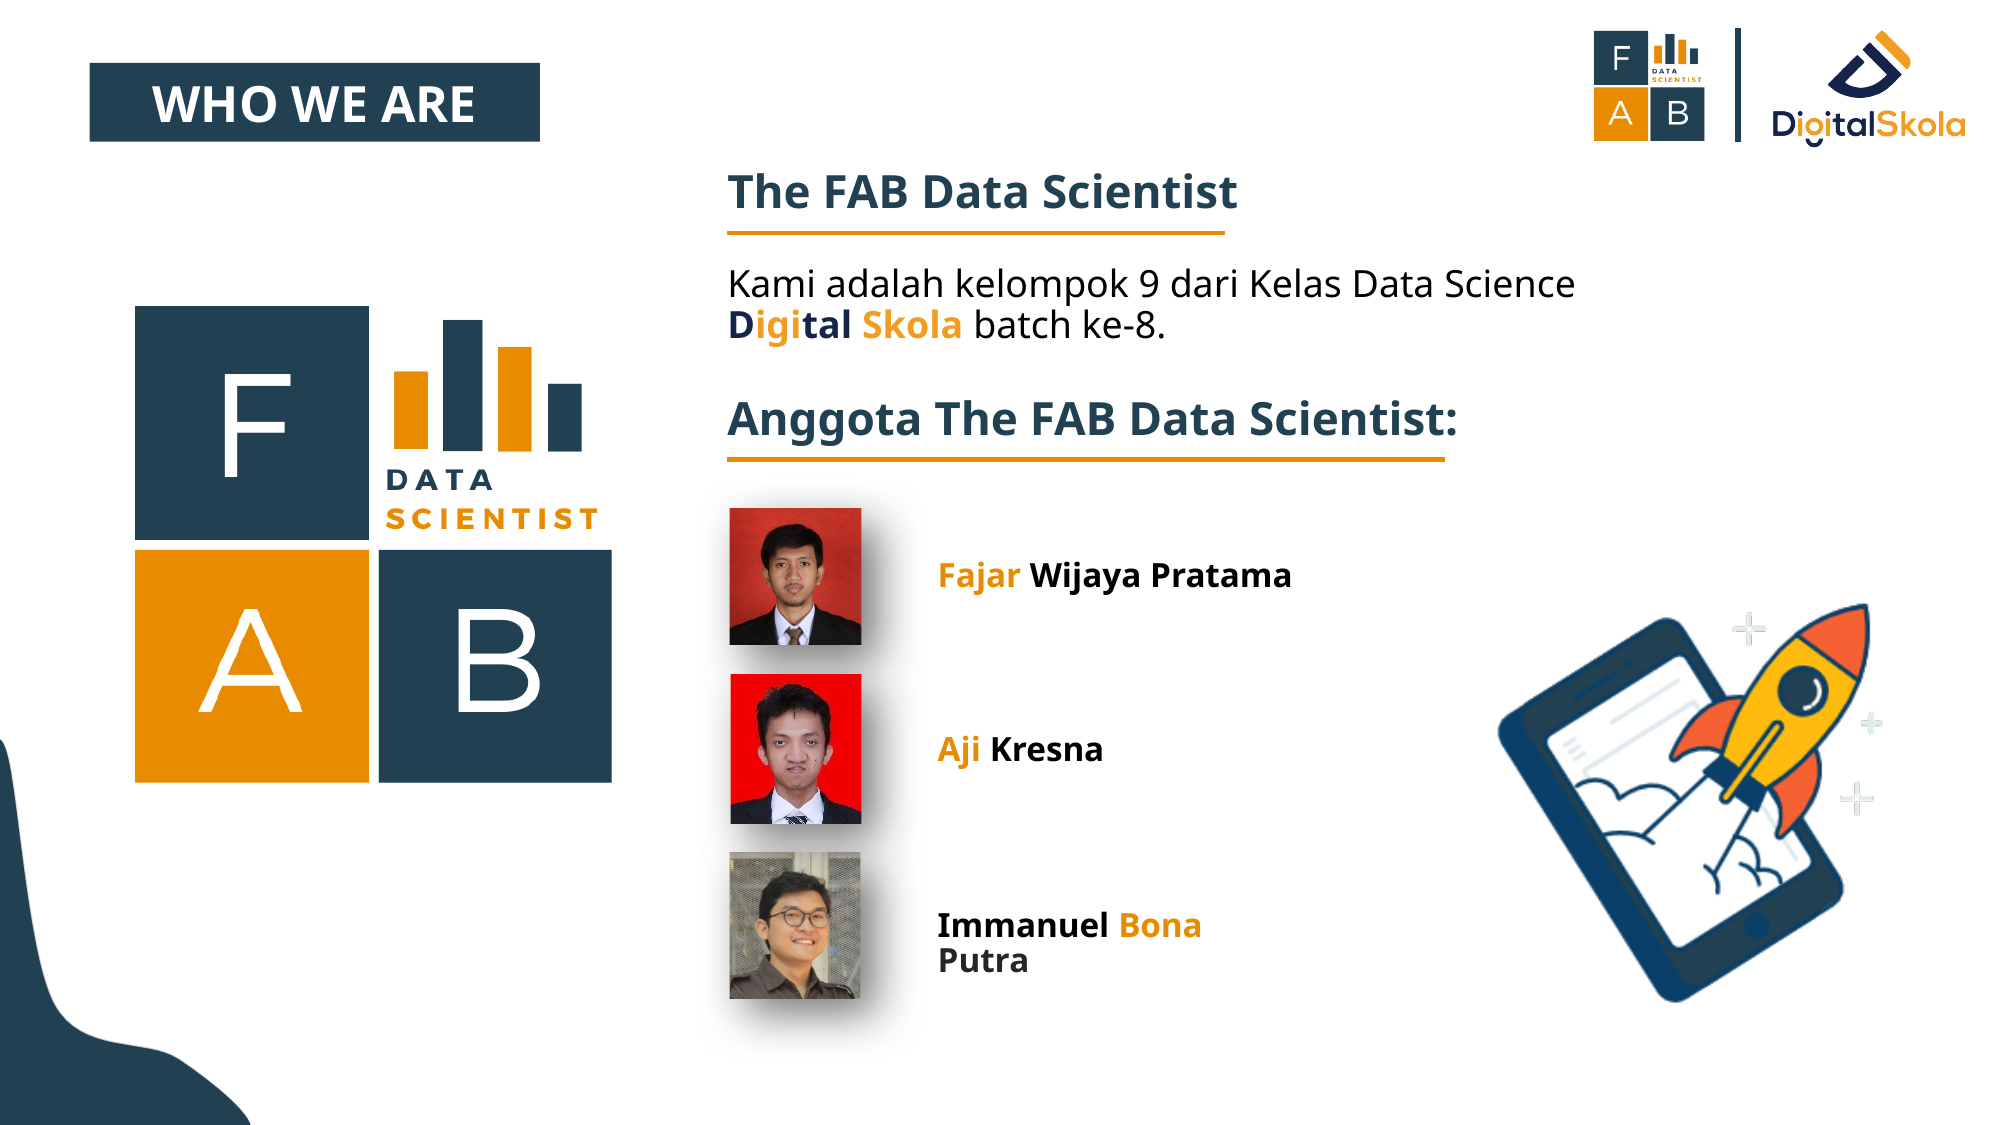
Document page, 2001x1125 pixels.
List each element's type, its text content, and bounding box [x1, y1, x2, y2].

picture [729, 852, 861, 999]
picture [730, 674, 862, 824]
text_box Fajar Wijaya Pratama [937, 559, 1261, 596]
text_box Immanuel Bona Putra [937, 908, 1261, 981]
text_box Aji Kresna [937, 732, 1110, 769]
text_box WHO WE ARE [88, 62, 541, 143]
text_box The FAB Data Scientist [727, 169, 1426, 220]
picture [729, 508, 862, 645]
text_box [1591, 0, 2000, 183]
text_box Anggota The FAB Data Scientist: [727, 395, 1261, 446]
text_box Kami adalah kelompok 9 dari Kelas Data Science Digital Skola batch ke-8. [727, 265, 1635, 347]
picture [1261, 374, 2000, 1125]
picture [0, 306, 612, 1125]
